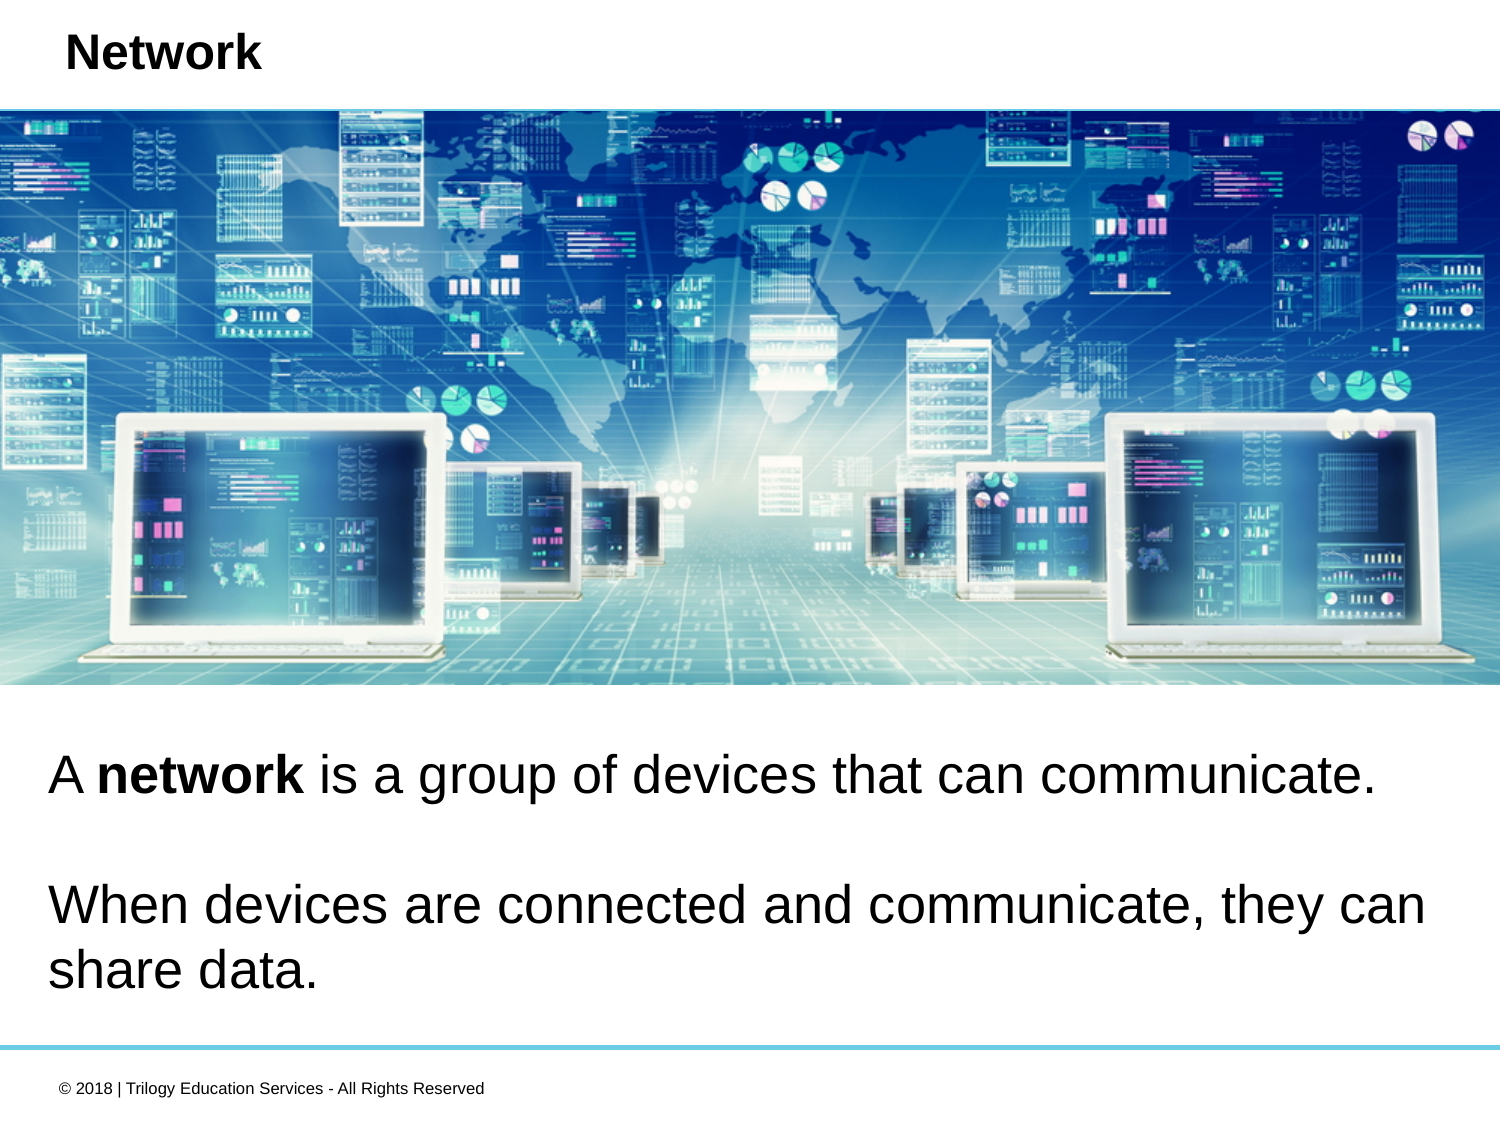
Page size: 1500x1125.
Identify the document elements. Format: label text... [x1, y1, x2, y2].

text_box A network is a group of devices that can communicate. When devices are connected and communicate, they can share data. [33, 685, 1463, 948]
picture [0, 111, 1500, 685]
title Network [50, 0, 948, 108]
